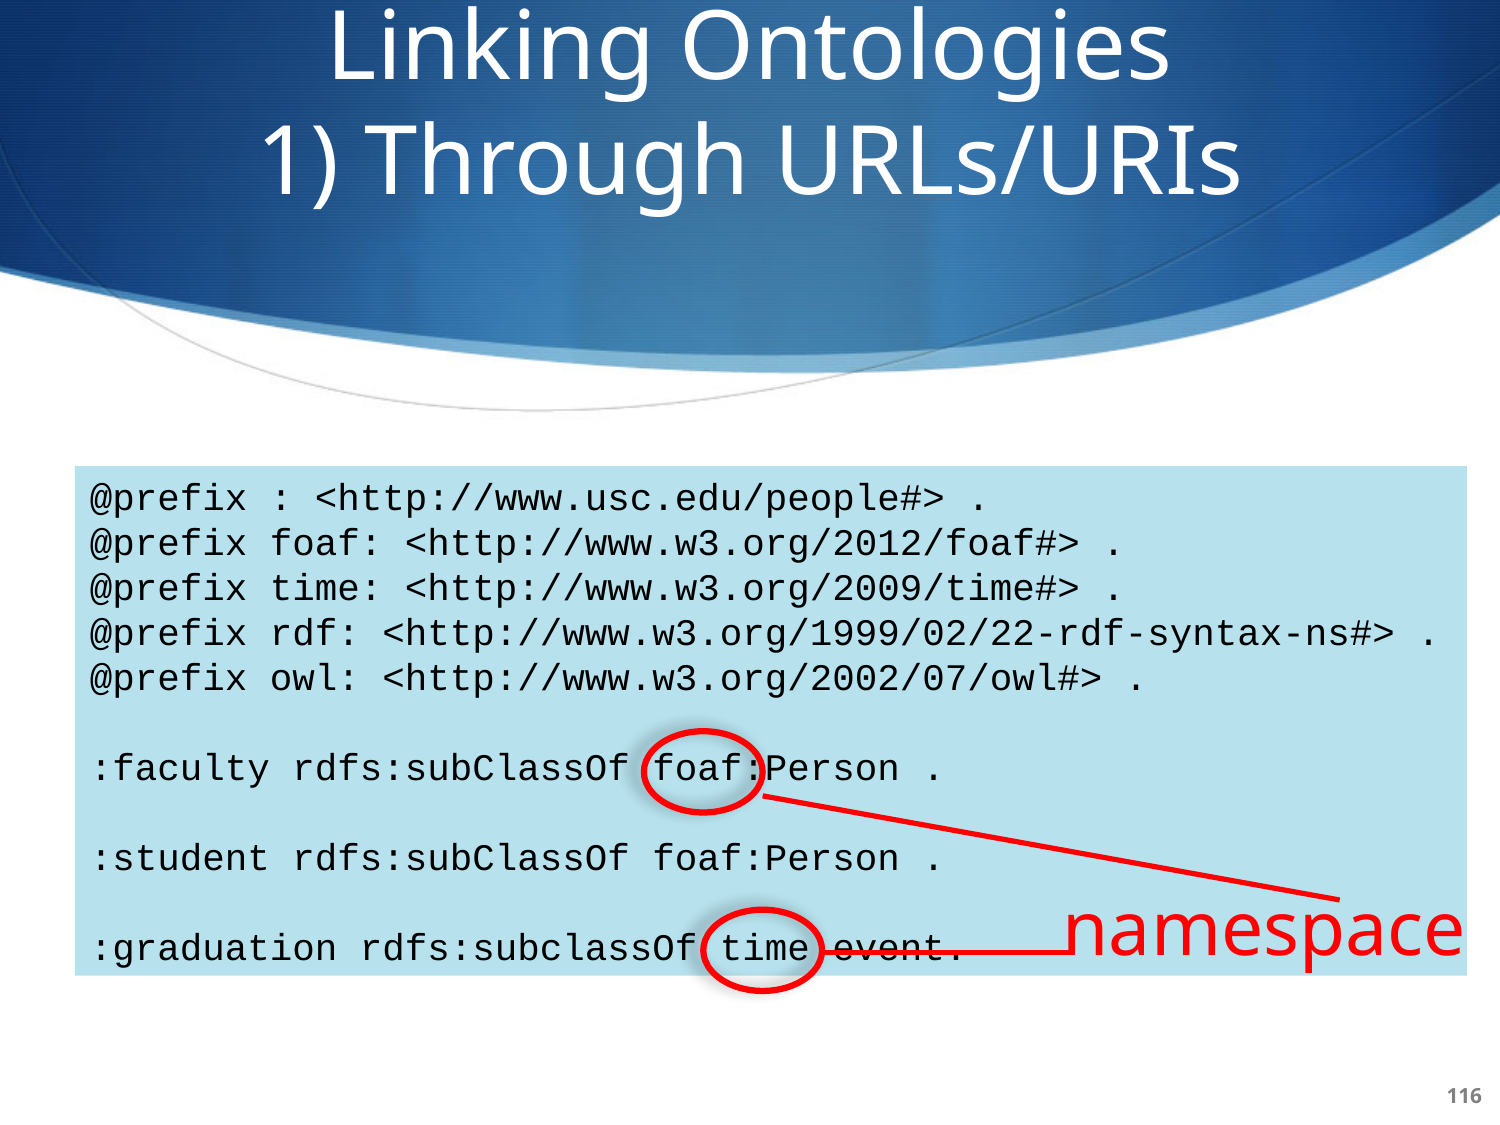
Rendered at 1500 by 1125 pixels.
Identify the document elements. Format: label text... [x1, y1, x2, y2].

text_box @prefix : <http://www.usc.edu/people#> . @prefix foaf: <http://www.w3.org/2012/foaf#> . @prefix time: <http://www.w3.org/2009/time#> . @prefix rdf: <http://www.w3.org/1999/02/22-rdf-syntax-ns#> . @prefix owl: <http://www.w3.org/2002/07/owl#> . :faculty rdfs:subClassOf foaf:Person . :student rdfs:subClassOf foaf:Person . :graduation rdfs:subclassOf time:event. [74, 466, 1467, 976]
text_box [702, 909, 823, 992]
picture [0, 0, 1500, 1125]
slide_number 116 [1420, 1067, 1500, 1125]
title Linking Ontologies 1) Through URLs/URIs [75, 4, 1425, 192]
text_box [642, 730, 764, 814]
text_box namespace [1048, 872, 1481, 978]
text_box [762, 795, 1341, 901]
